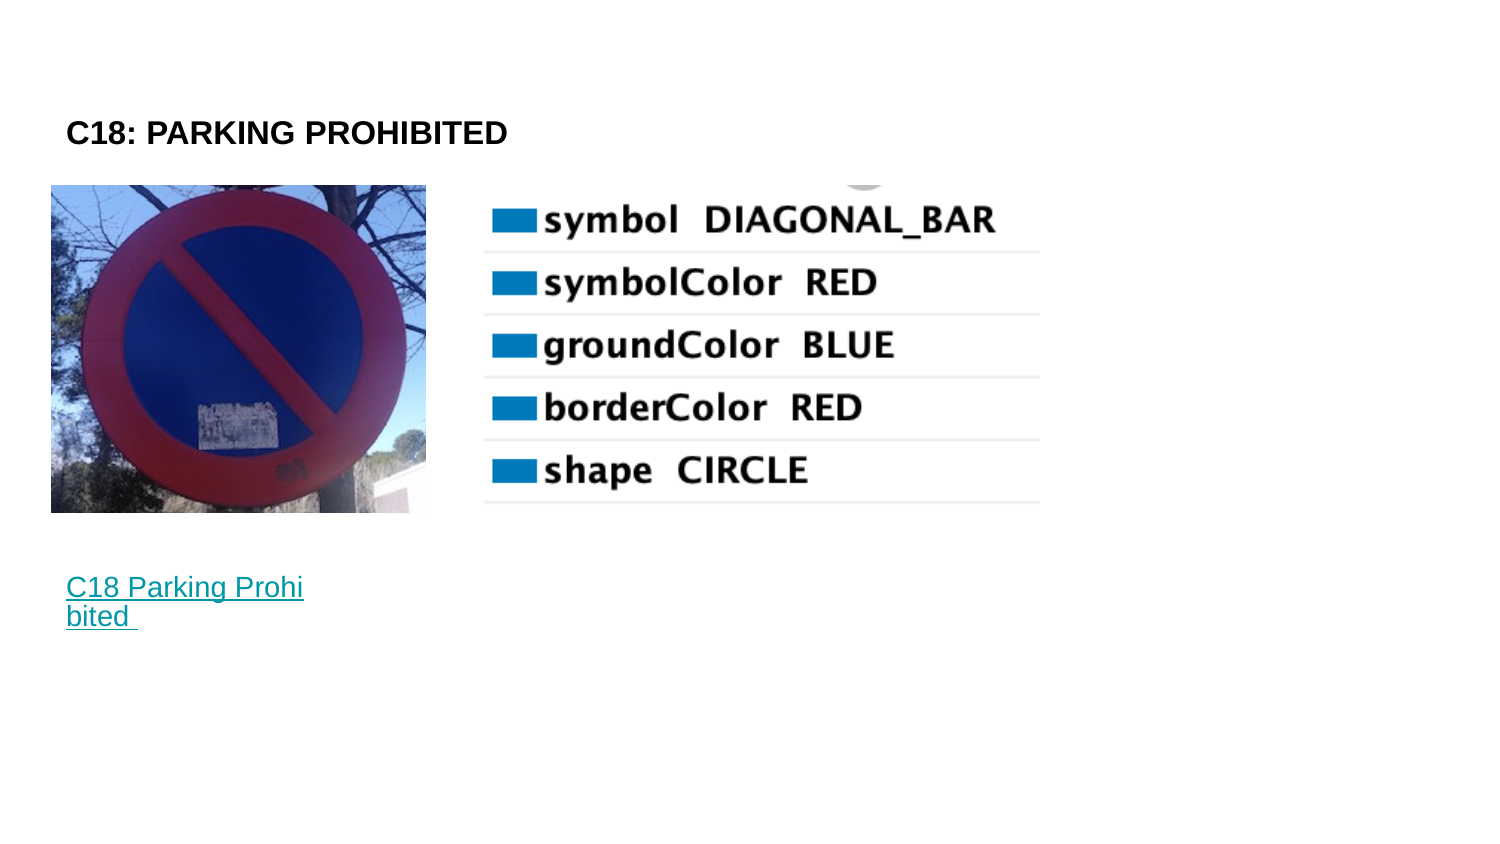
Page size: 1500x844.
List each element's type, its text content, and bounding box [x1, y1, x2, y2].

picture [448, 185, 1040, 513]
picture [50, 185, 426, 513]
text_box C18 Parking Prohibited [51, 553, 320, 619]
title C18: PARKING PROHIBITED [51, 72, 1449, 167]
